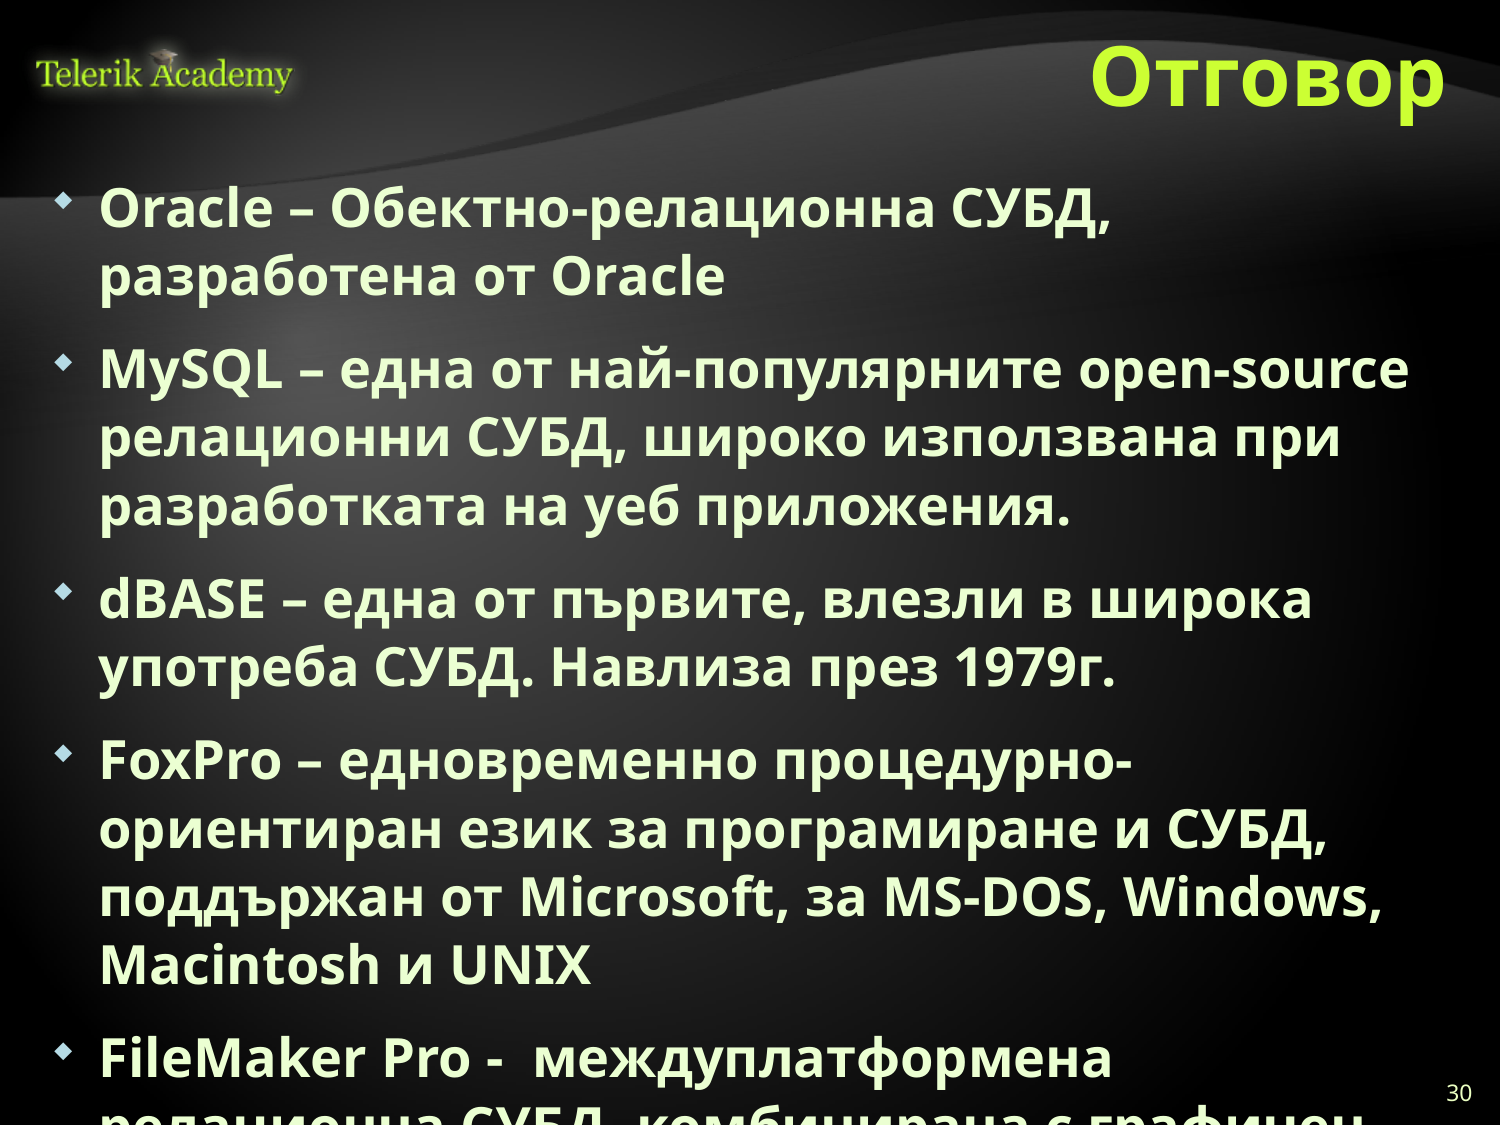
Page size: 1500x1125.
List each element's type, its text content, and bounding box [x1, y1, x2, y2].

title Отговор [300, 12, 1463, 150]
slide_number 30 [1412, 1074, 1488, 1113]
list Oracle – Обектно-релационна СУБД, разработена от Oracle MySQL – една от най-популярните open-source релационни СУБД, широко използвана при разработката на уеб приложения. dBASE – една от първите, влезли в широка употреба СУБД. Навлиза през 1979г. FoxPro – едновременно процедурно-ориентиран език за програмиране и СУБД, поддържан от Microsoft, за MS-DOS, Windows, Macintosh и UNIX FileMaker Pro - междуплатформена релационна СУБД, комбинирана с графичен потребителски интерфейс. [37, 162, 1463, 1088]
picture [0, 0, 1500, 1125]
